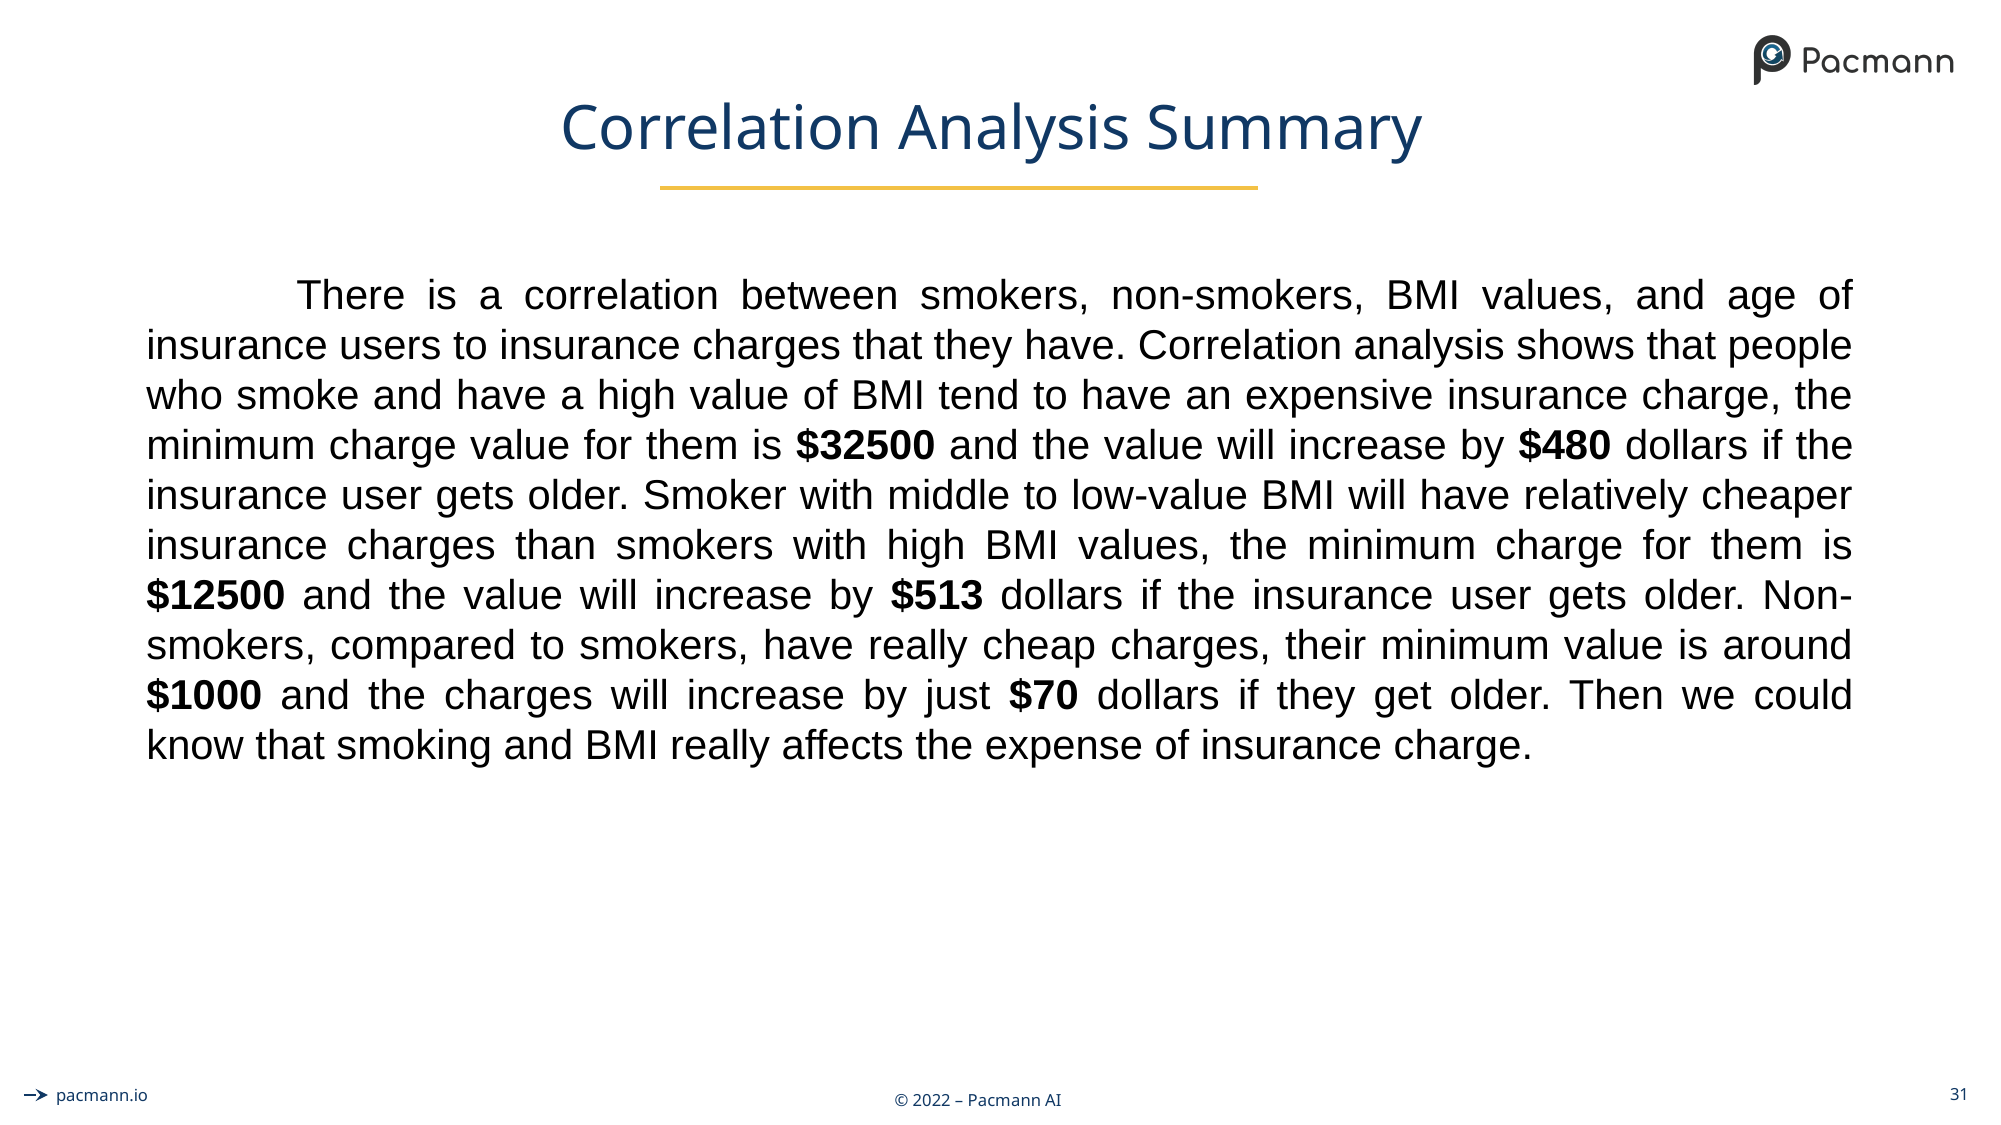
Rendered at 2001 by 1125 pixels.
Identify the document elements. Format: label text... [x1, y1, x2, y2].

text_box There is a correlation between smokers, non-smokers, BMI values, and age of insurance users to insurance charges that they have. Correlation analysis shows that people who smoke and have a high value of BMI tend to have an expensive insurance charge, the minimum charge value for them is $32500 and the value will increase by $480 dollars if the insurance user gets older. Smoker with middle to low-value BMI will have relatively cheaper insurance charges than smokers with high BMI values, the minimum charge for them is $12500 and the value will increase by $513 dollars if the insurance user gets older. Non-smokers, compared to smokers, have really cheap charges, their minimum value is around $1000 and the charges will increase by just $70 dollars if they get older. Then we could know that smoking and BMI really affects the expense of insurance charge. [131, 260, 1869, 826]
picture [1725, 22, 1984, 98]
title Correlation Analysis Summary [416, 88, 1584, 171]
